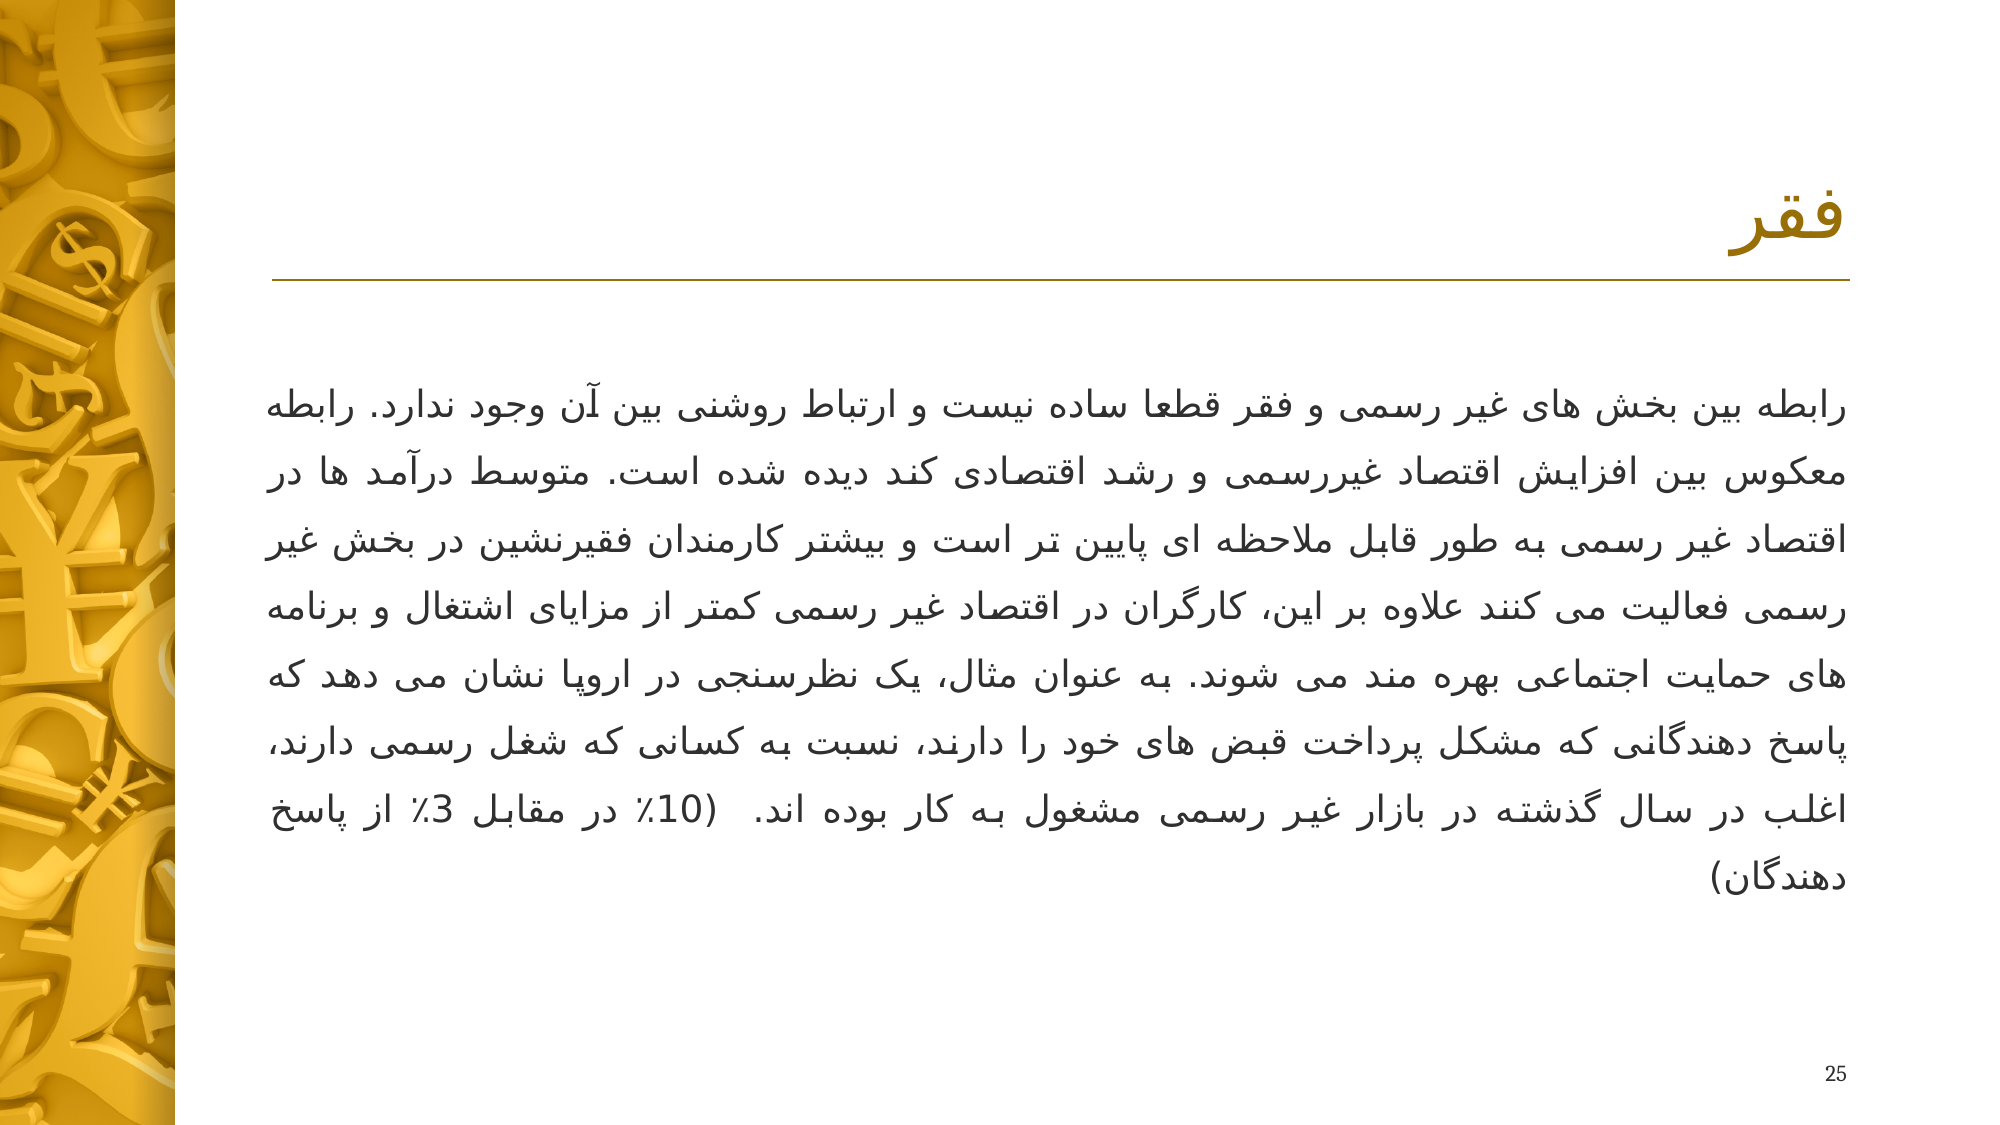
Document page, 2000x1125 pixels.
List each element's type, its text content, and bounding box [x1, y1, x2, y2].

text_box رابطه بین بخش های غیر رسمی و فقر قطعا ساده نیست و ارتباط روشنی بین آن وجود ندارد. رابطه معکوس بین افزایش اقتصاد غیررسمی و رشد اقتصادی کند دیده شده است. متوسط درآمد ها در اقتصاد غیر رسمی به طور قابل ملاحظه ای پایین تر است و بیشتر کارمندان فقیرنشین در بخش غیر رسمی فعالیت می کنند علاوه بر این، کارگران در اقتصاد غیر رسمی کمتر از مزایای اشتغال و برنامه های حمایت اجتماعی بهره مند می شوند. به عنوان مثال، یک نظرسنجی در اروپا نشان می دهد که پاسخ دهندگانی که مشکل پرداخت قبض های خود را دارند، نسبت به کسانی که شغل رسمی دارند، اغلب در سال گذشته در بازار غیر رسمی مشغول به کار بوده اند. (10٪ در مقابل 3٪ از پاسخ دهندگان) [249, 349, 1863, 905]
picture [0, 0, 175, 1125]
title فقر [249, 62, 1863, 263]
slide_number 25 [1687, 1050, 1863, 1096]
